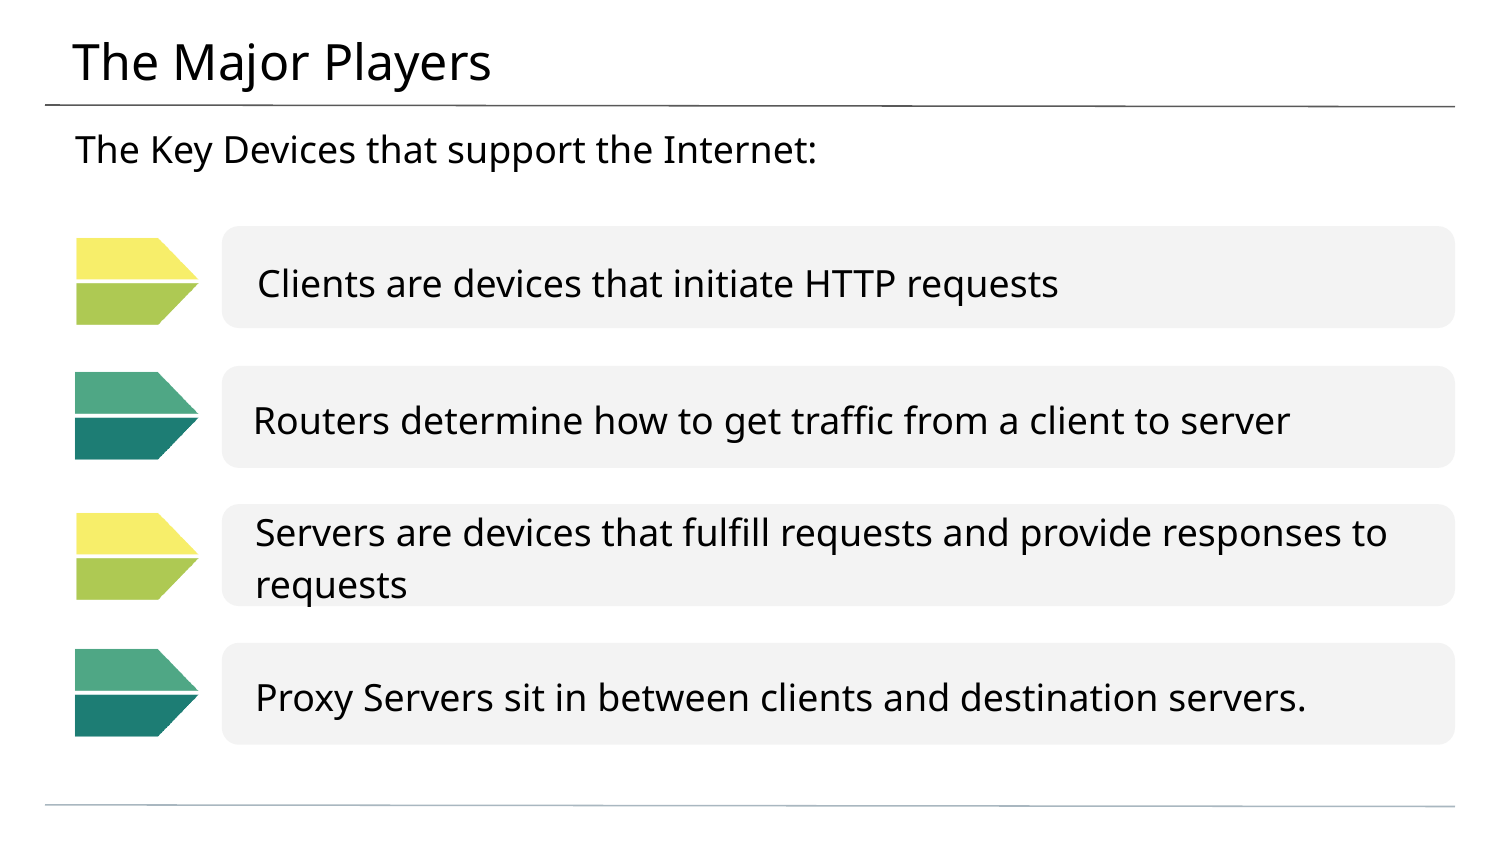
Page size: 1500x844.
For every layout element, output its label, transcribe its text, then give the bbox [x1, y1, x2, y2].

subtitle The Key Devices that support the Internet: [0, 110, 1500, 171]
title The Major Players [0, 0, 1500, 88]
subtitle Servers are devices that fulfill requests and provide responses to requests [0, 504, 1500, 605]
subtitle Clients are devices that initiate HTTP requests [2, 229, 1500, 329]
subtitle Routers determine how to get traffic from a client to server [0, 366, 1500, 466]
subtitle Proxy Servers sit in between clients and destination servers. [0, 642, 1500, 743]
